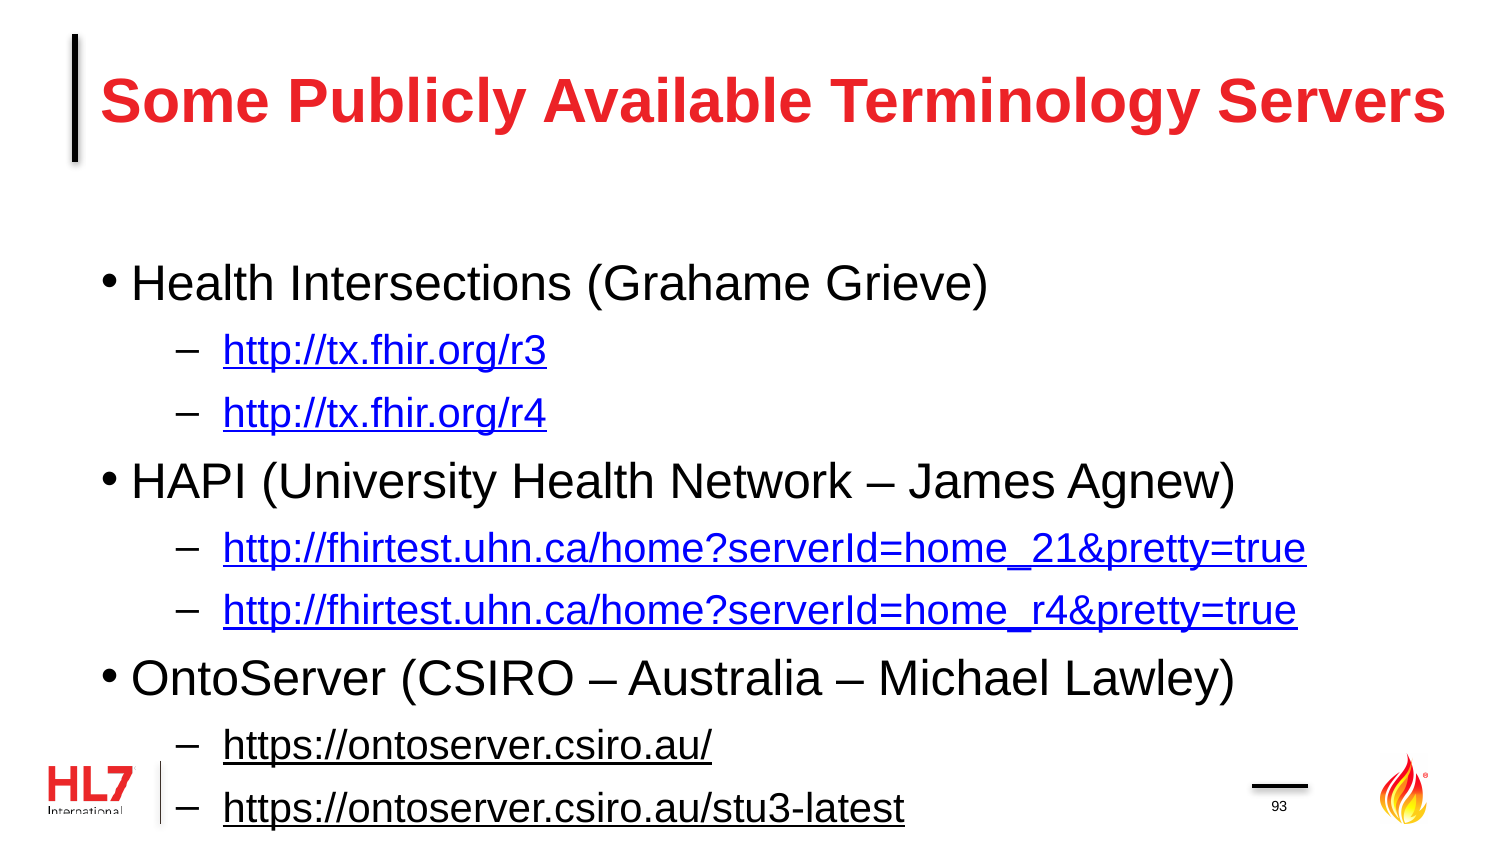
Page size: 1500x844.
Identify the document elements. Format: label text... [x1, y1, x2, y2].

list Health Intersections (Grahame Grieve) http://tx.fhir.org/r3 http://tx.fhir.org/r4 HAPI (University Health Network – James Agnew) http://fhirtest.uhn.ca/home?serverId=home_21&pretty=true http://fhirtest.uhn.ca/home?serverId=home_r4&pretty=true OntoServer (CSIRO – Australia – Michael Lawley) https://ontoserver.csiro.au/ https://ontoserver.csiro.au/stu3-latest [100, 250, 1451, 731]
picture [1380, 753, 1428, 824]
slide_number 93 [1257, 788, 1302, 815]
title Some Publicly Available Terminology Servers [100, 33, 1451, 163]
